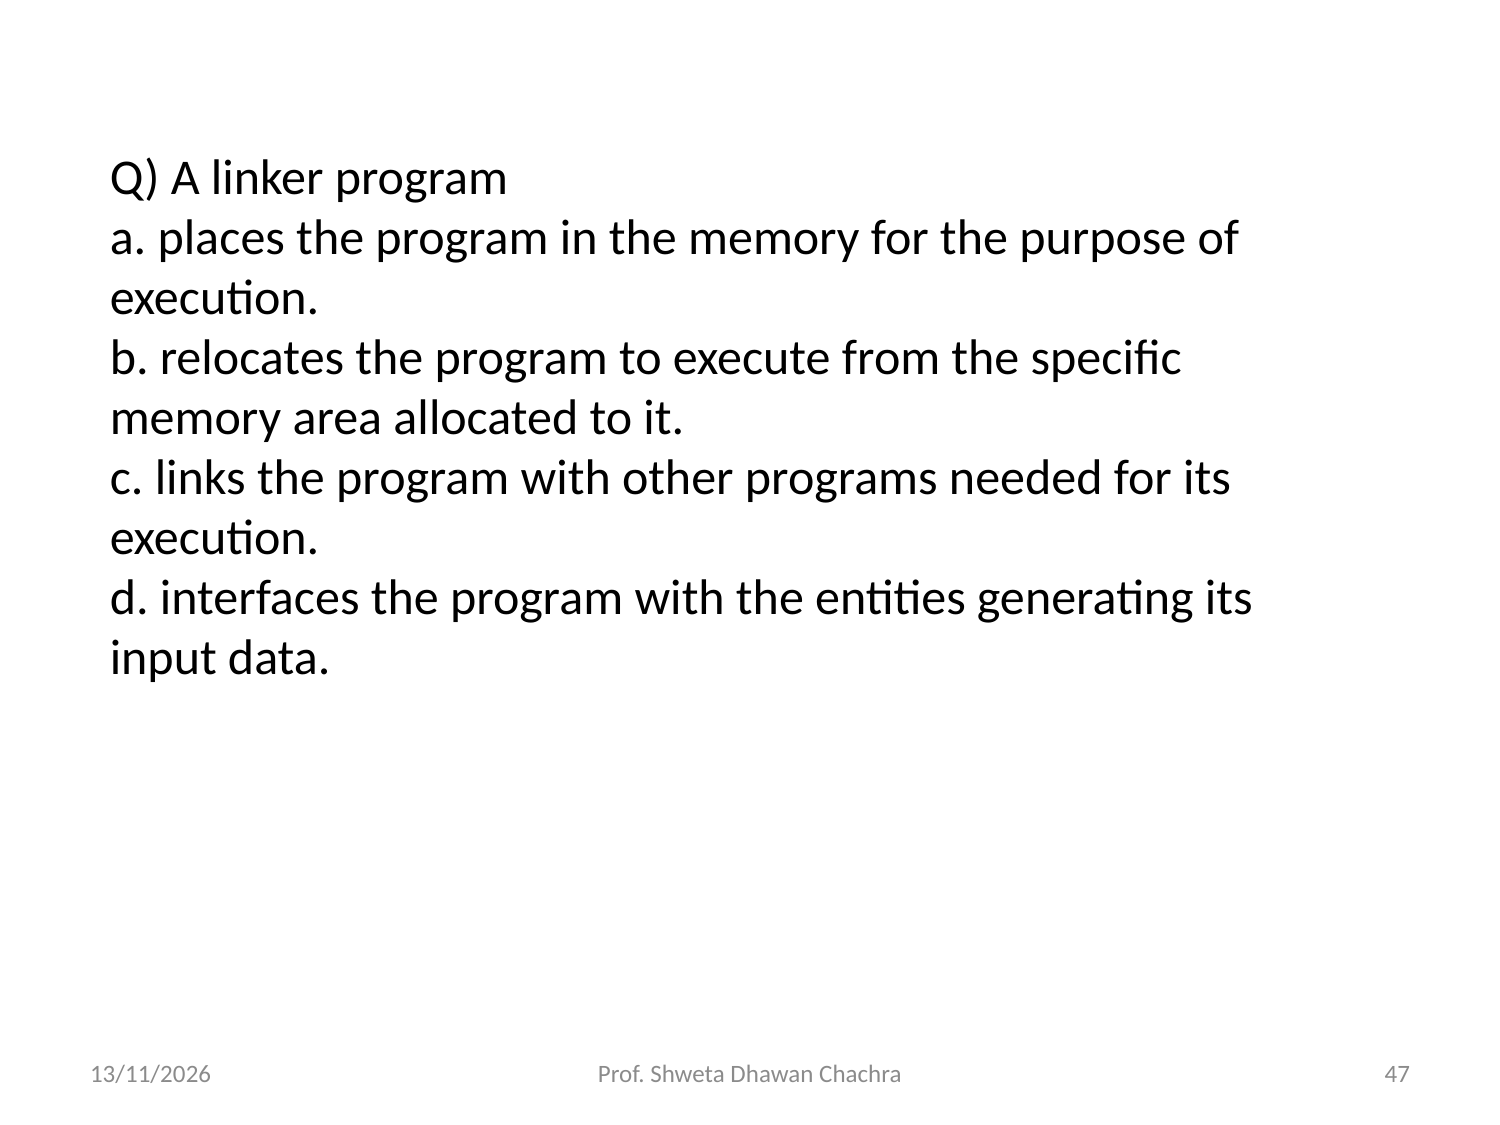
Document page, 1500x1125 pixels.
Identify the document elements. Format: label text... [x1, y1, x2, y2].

footer Prof. Shweta Dhawan Chachra [512, 1042, 988, 1103]
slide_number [75, 1042, 425, 1103]
text_box Q) A linker program a. places the program in the memory for the purpose of execution. b. relocates the program to execute from the specific memory area allocated to it. c. links the program with other programs needed for its execution. d. interfaces the program with the entities generating its input data. [95, 137, 1324, 692]
slide_number 47 [1074, 1042, 1425, 1103]
